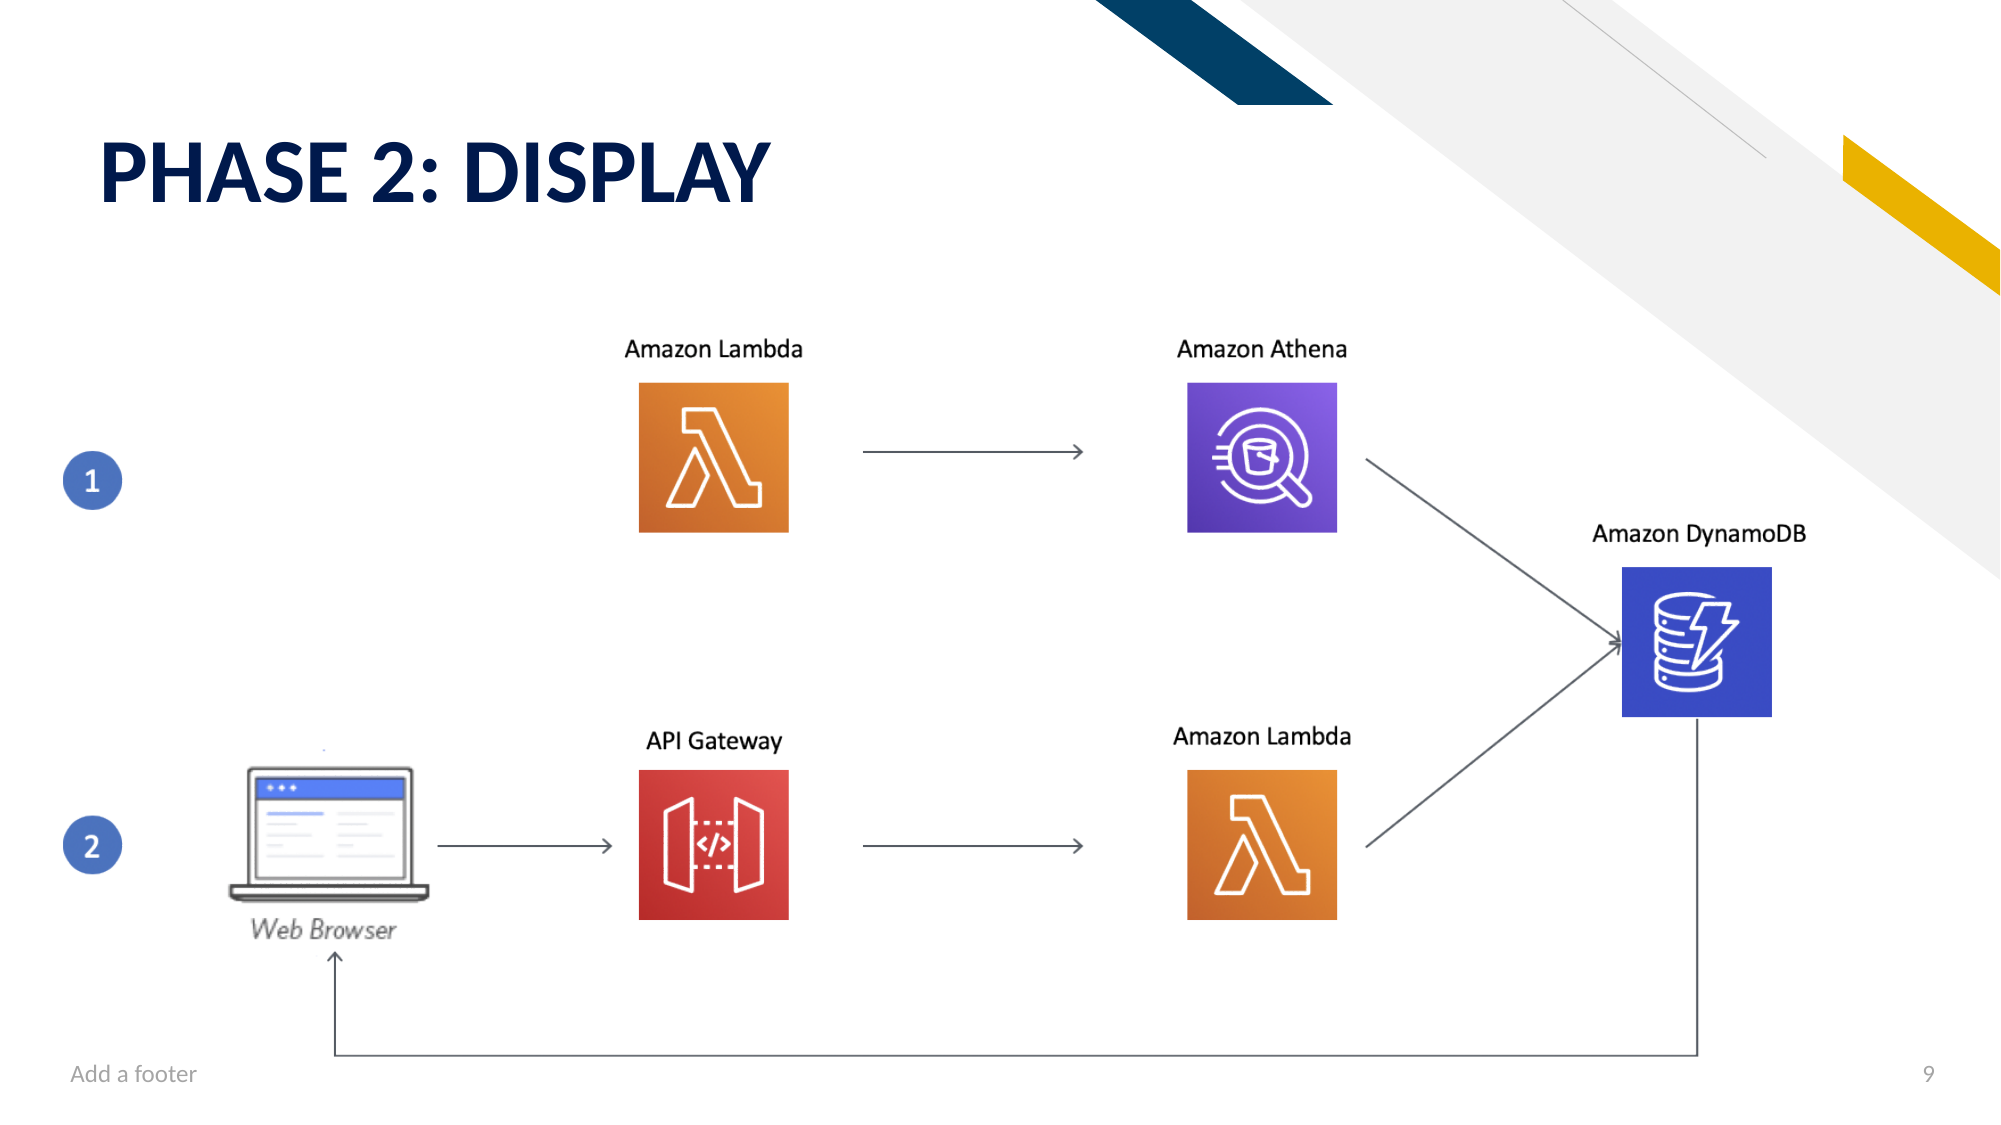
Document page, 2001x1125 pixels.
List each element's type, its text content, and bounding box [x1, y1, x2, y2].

title PHASE 2: DISPLAY [85, 34, 1453, 198]
picture [38, 198, 1829, 1107]
slide_number 9 [1829, 1042, 1950, 1103]
